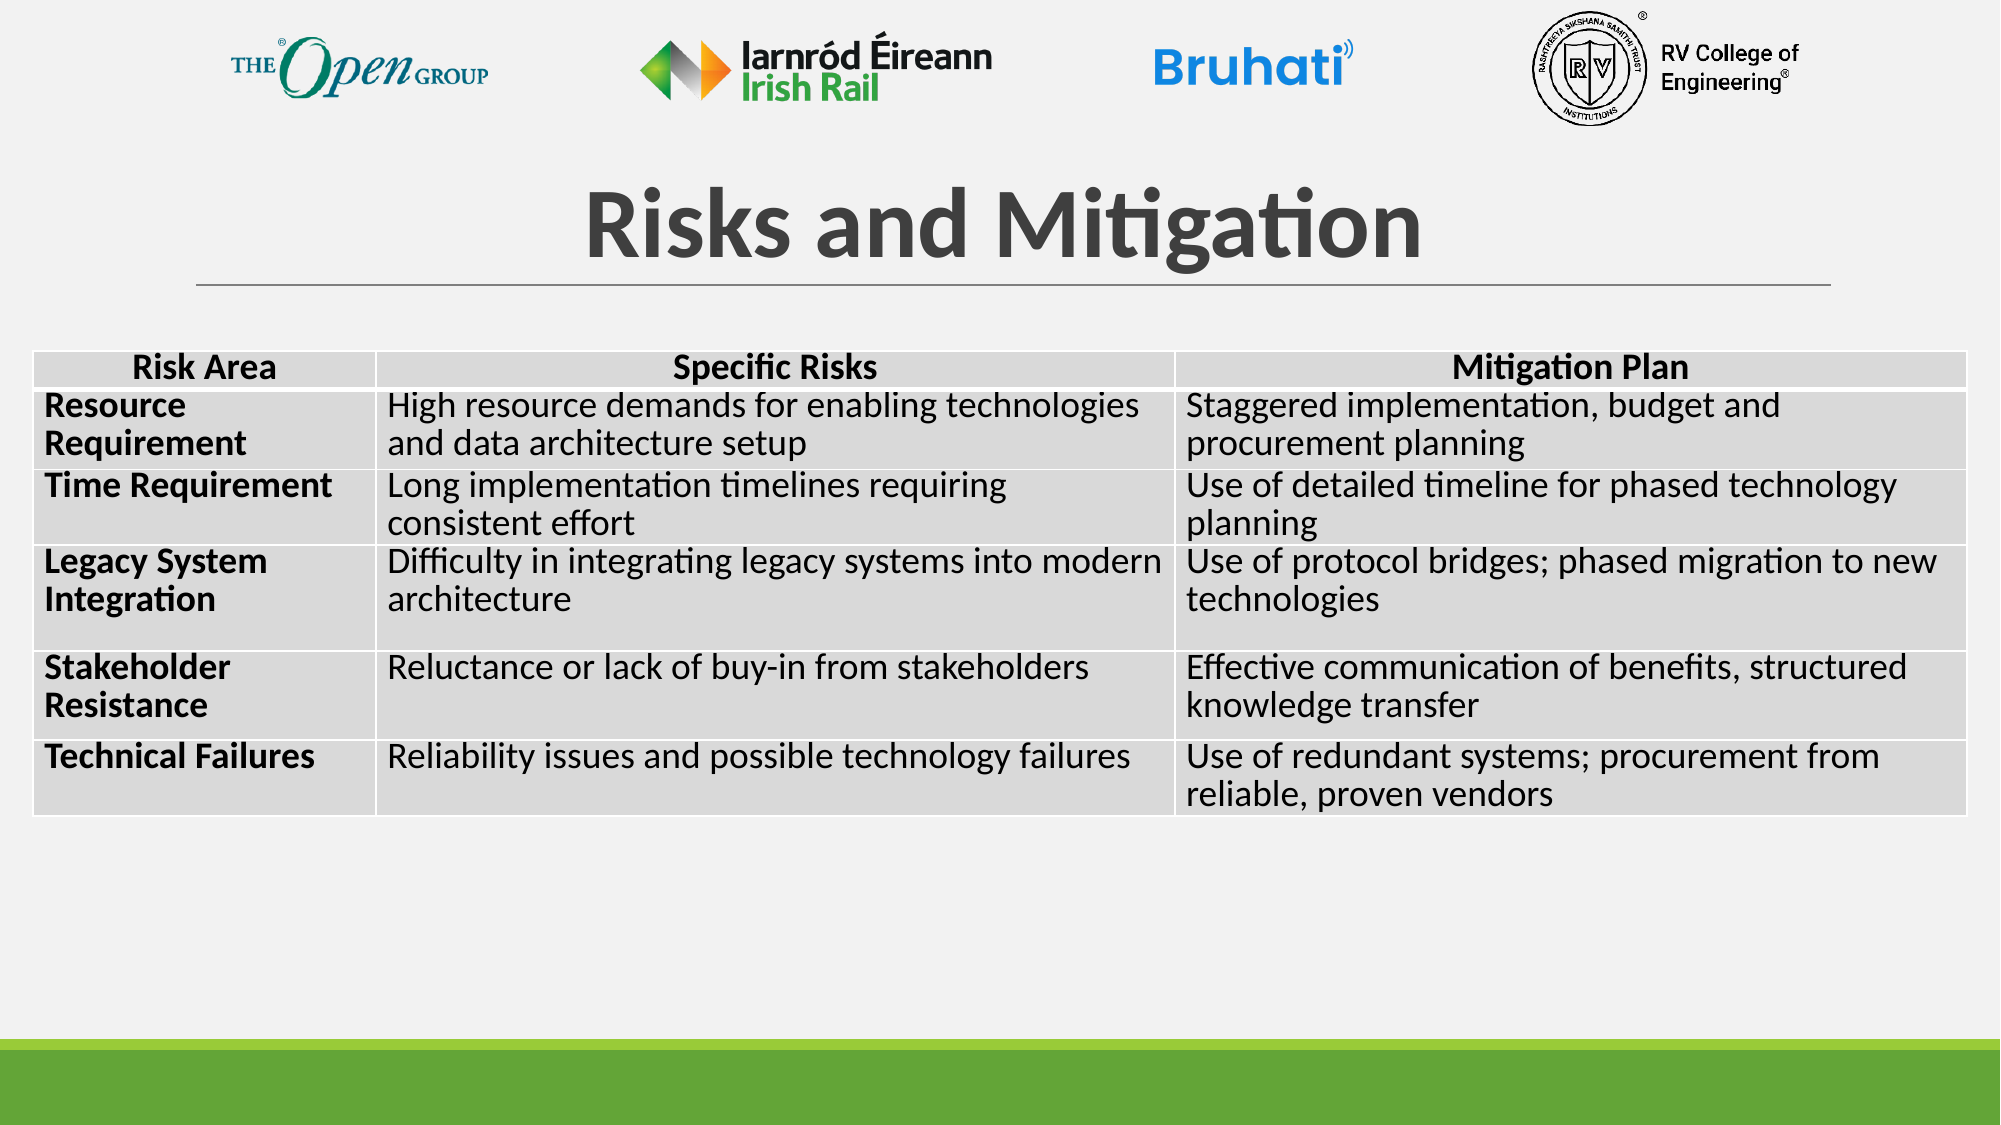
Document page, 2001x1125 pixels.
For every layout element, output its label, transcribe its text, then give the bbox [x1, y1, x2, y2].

table_cell High resource demands for enabling technologies and data architecture setup [377, 392, 1174, 469]
table_cell Staggered implementation, budget and procurement planning [1176, 392, 1966, 469]
table_cell Use of redundant systems; procurement from reliable, proven vendors [1176, 741, 1966, 815]
table_cell Technical Failures [34, 741, 375, 815]
table_cell Reluctance or lack of buy-in from stakeholders [377, 652, 1174, 739]
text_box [211, 11, 1799, 126]
table_header Mitigation Plan [1176, 352, 1966, 387]
table_cell Difficulty in integrating legacy systems into modern architecture [377, 546, 1174, 650]
table_cell Time Requirement [34, 470, 375, 544]
table_cell Stakeholder Resistance [34, 652, 375, 739]
table_cell Legacy System Integration [34, 546, 375, 650]
table_cell Effective communication of benefits, structured knowledge transfer [1176, 652, 1966, 739]
table_header Risk Area [34, 352, 375, 387]
table_cell Long implementation timelines requiring consistent effort [377, 470, 1174, 544]
title Risks and Mitigation [180, 47, 1830, 285]
table_cell Use of protocol bridges; phased migration to new technologies [1176, 546, 1966, 650]
table_cell Resource Requirement [34, 392, 375, 469]
table_cell Use of detailed timeline for phased technology planning [1176, 470, 1966, 544]
table_header Specific Risks [377, 352, 1174, 387]
table_cell Reliability issues and possible technology failures [377, 741, 1174, 815]
